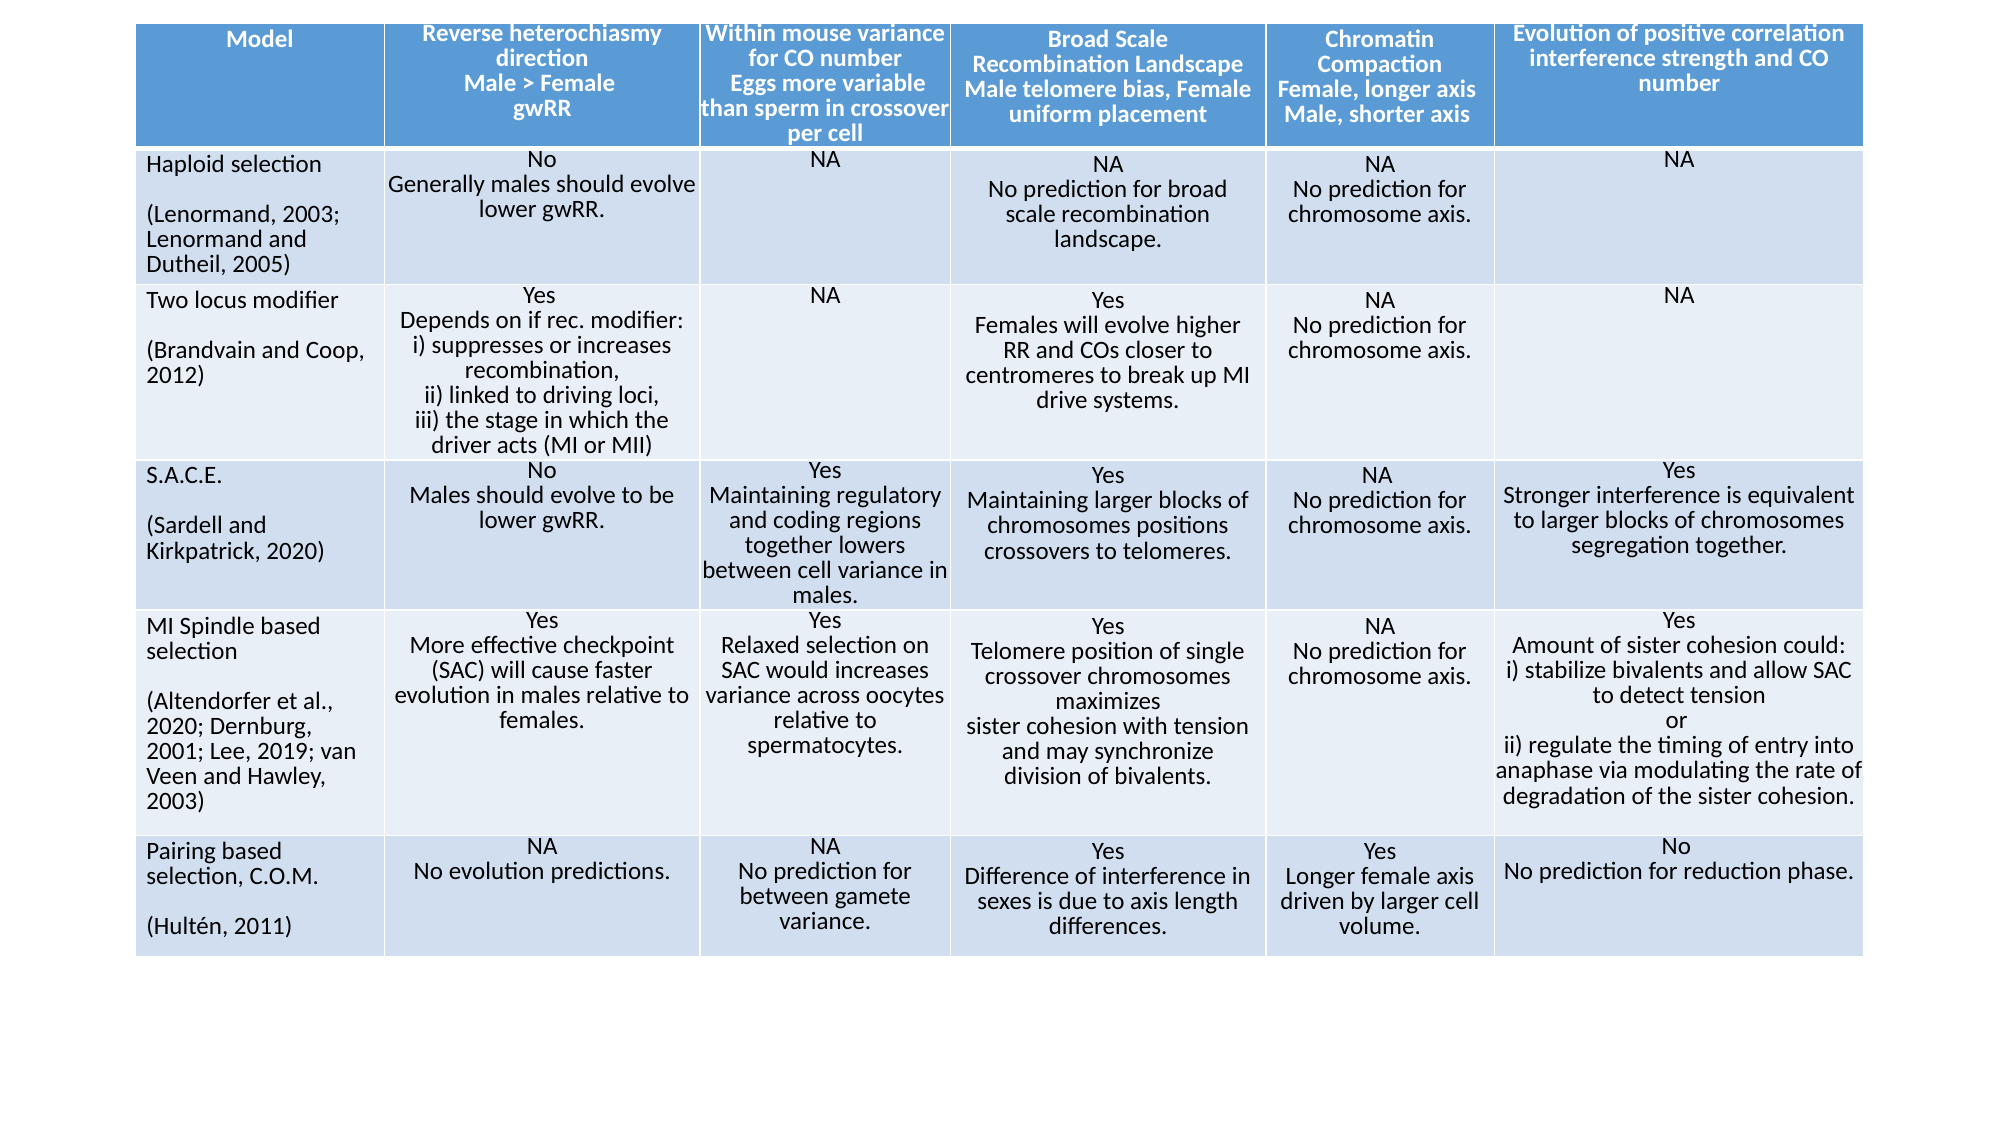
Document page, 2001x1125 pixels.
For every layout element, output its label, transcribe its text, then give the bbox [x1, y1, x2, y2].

table_cell Yes Stronger interference is equivalent to larger blocks of chromosomes segregation together. [1495, 461, 1863, 609]
table_cell No Males should evolve to be lower gwRR. [385, 461, 699, 609]
table_cell Yes Longer female axis driven by larger cell volume. [1267, 836, 1494, 956]
table_cell Yes Maintaining regulatory and coding regions together lowers between cell variance in males. [701, 461, 950, 609]
table_header Broad Scale Recombination Landscape Male telomere bias, Female uniform placement [951, 24, 1265, 146]
table_cell S.A.C.E. (Sardell and Kirkpatrick, 2020) [136, 461, 384, 609]
table_cell NA No prediction for between gamete variance. [701, 836, 950, 956]
table_cell NA [1495, 285, 1863, 459]
table_cell NA No prediction for chromosome axis. [1267, 285, 1494, 459]
table_cell Yes Telomere position of single crossover chromosomes maximizes sister cohesion with tension and may synchronize division of bivalents. [951, 611, 1265, 835]
table_cell Yes Amount of sister cohesion could: i) stabilize bivalents and allow SAC to detect tension or ii) regulate the timing of entry into anaphase via modulating the rate of degradation of the sister cohesion. [1495, 611, 1863, 835]
table_cell Yes Depends on if rec. modifier: i) suppresses or increases recombination, ii) linked to driving loci, iii) the stage in which the driver acts (MI or MII) [385, 285, 699, 459]
table_header Evolution of positive correlation interference strength and CO number [1495, 24, 1863, 146]
table_cell NA [701, 151, 950, 284]
table_cell Yes Relaxed selection on SAC would increases variance across oocytes relative to spermatocytes. [701, 611, 950, 835]
table_cell No Generally males should evolve lower gwRR. [385, 151, 699, 284]
table_cell NA No prediction for chromosome axis. [1267, 611, 1494, 835]
table_header Chromatin Compaction Female, longer axis Male, shorter axis [1267, 24, 1494, 146]
table_cell Yes Maintaining larger blocks of chromosomes positions crossovers to telomeres. [951, 461, 1265, 609]
table_cell Yes Females will evolve higher RR and COs closer to centromeres to break up MI drive systems. [951, 285, 1265, 459]
table_cell Yes Difference of interference in sexes is due to axis length differences. [951, 836, 1265, 956]
table_cell NA No prediction for chromosome axis. [1267, 461, 1494, 609]
table_cell NA No prediction for chromosome axis. [1267, 151, 1494, 284]
table_header Within mouse variance for CO number Eggs more variable than sperm in crossover per cell [701, 24, 950, 146]
table_cell Pairing based selection, C.O.M. (Hultén, 2011) [136, 836, 384, 956]
table_header Reverse heterochiasmy direction Male > Female gwRR [385, 24, 699, 146]
table_cell NA [701, 285, 950, 459]
table_header Model [136, 24, 384, 146]
table_cell MI Spindle based selection (Altendorfer et al., 2020; Dernburg, 2001; Lee, 2019; van Veen and Hawley, 2003) [136, 611, 384, 835]
table_cell Yes More effective checkpoint (SAC) will cause faster evolution in males relative to females. [385, 611, 699, 835]
table_cell Two locus modifier (Brandvain and Coop, 2012) [136, 285, 384, 459]
table_cell NA No evolution predictions. [385, 836, 699, 956]
table_cell No No prediction for reduction phase. [1495, 836, 1863, 956]
table_cell NA No prediction for broad scale recombination landscape. [951, 151, 1265, 284]
table_cell NA [1495, 151, 1863, 284]
table_cell Haploid selection (Lenormand, 2003; Lenormand and Dutheil, 2005) [136, 151, 384, 284]
